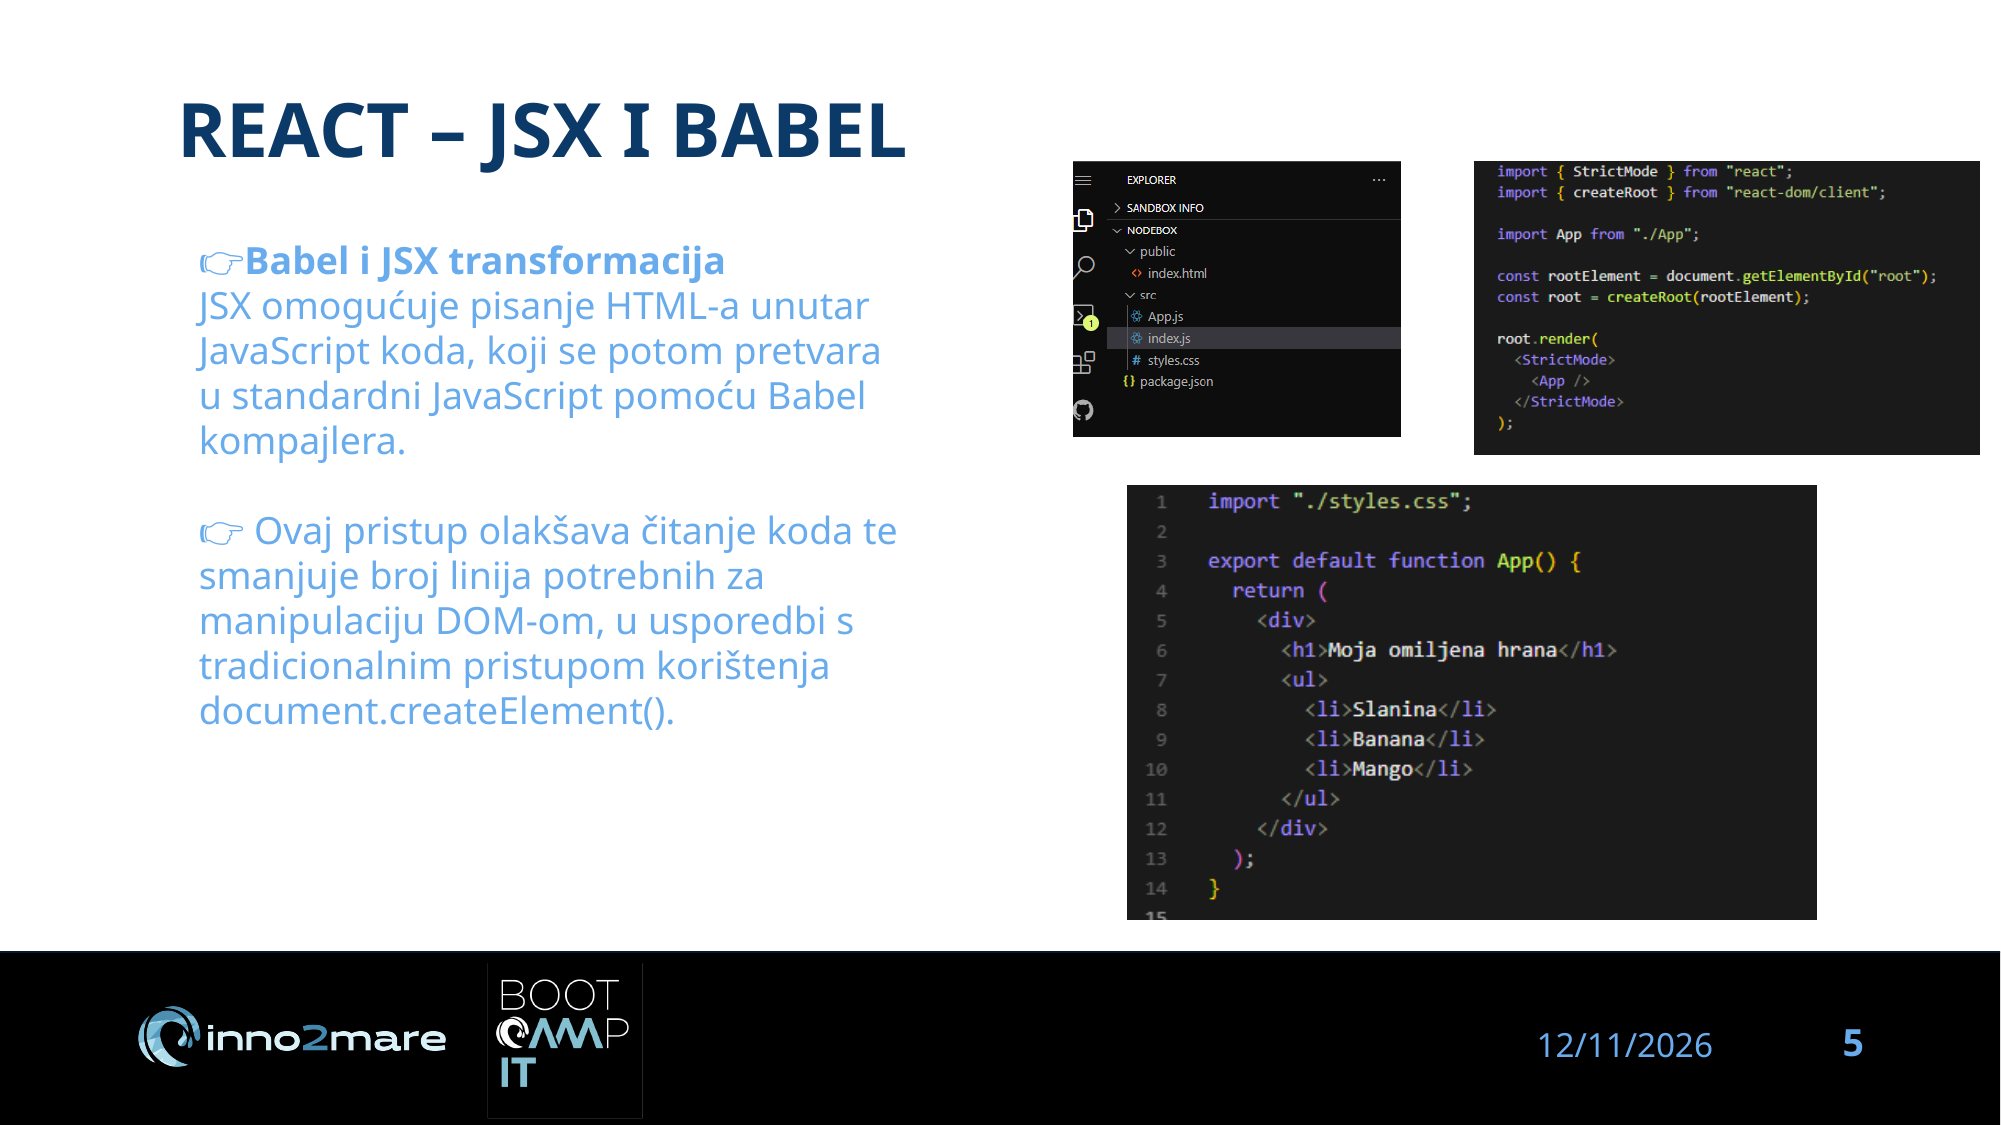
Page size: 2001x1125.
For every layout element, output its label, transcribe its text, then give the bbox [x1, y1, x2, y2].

text_box REACT – JSX I BABEL [162, 62, 1888, 203]
picture [1073, 161, 1401, 437]
picture [138, 957, 690, 1124]
text_box 👉Babel i JSX transformacija JSX omogućuje pisanje HTML-a unutar JavaScript koda, koji se potom pretvara u standardni JavaScript pomoću Babel kompajlera. 👉 Ovaj pristup olakšava čitanje koda te smanjuje broj linija potrebnih za manipulaciju DOM-om, u usporedbi s tradicionalnim pristupom korištenja document.createElement(). [183, 229, 927, 739]
picture [1474, 161, 1980, 455]
picture [1126, 485, 1817, 921]
